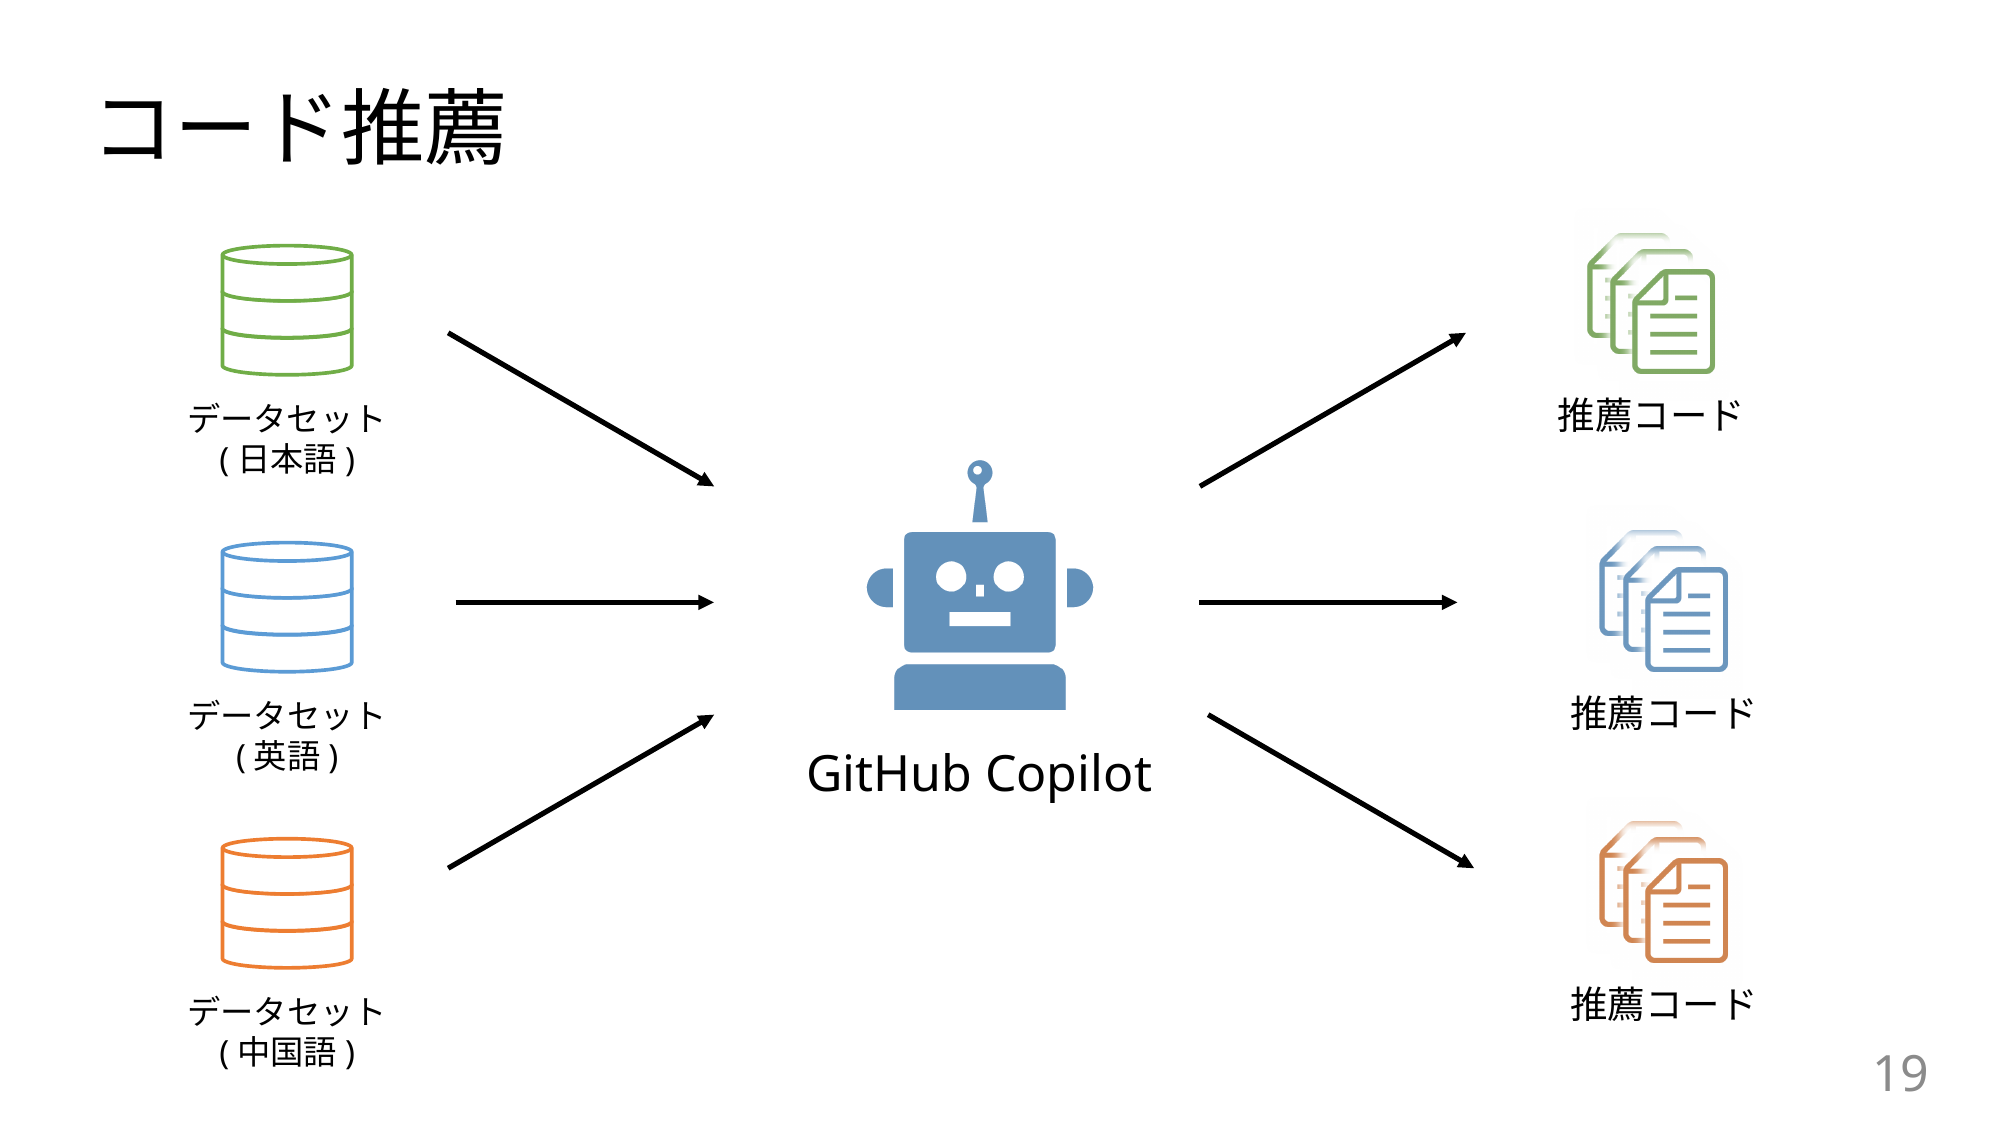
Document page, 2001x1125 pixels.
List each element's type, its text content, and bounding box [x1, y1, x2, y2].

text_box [1510, 525, 1818, 744]
slide_number 19 [1494, 1045, 1945, 1106]
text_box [162, 838, 413, 1080]
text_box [162, 542, 413, 784]
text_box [162, 245, 412, 487]
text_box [1510, 816, 1818, 1035]
title コード推薦 [76, 22, 1802, 240]
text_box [779, 460, 1180, 809]
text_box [1497, 228, 1805, 446]
